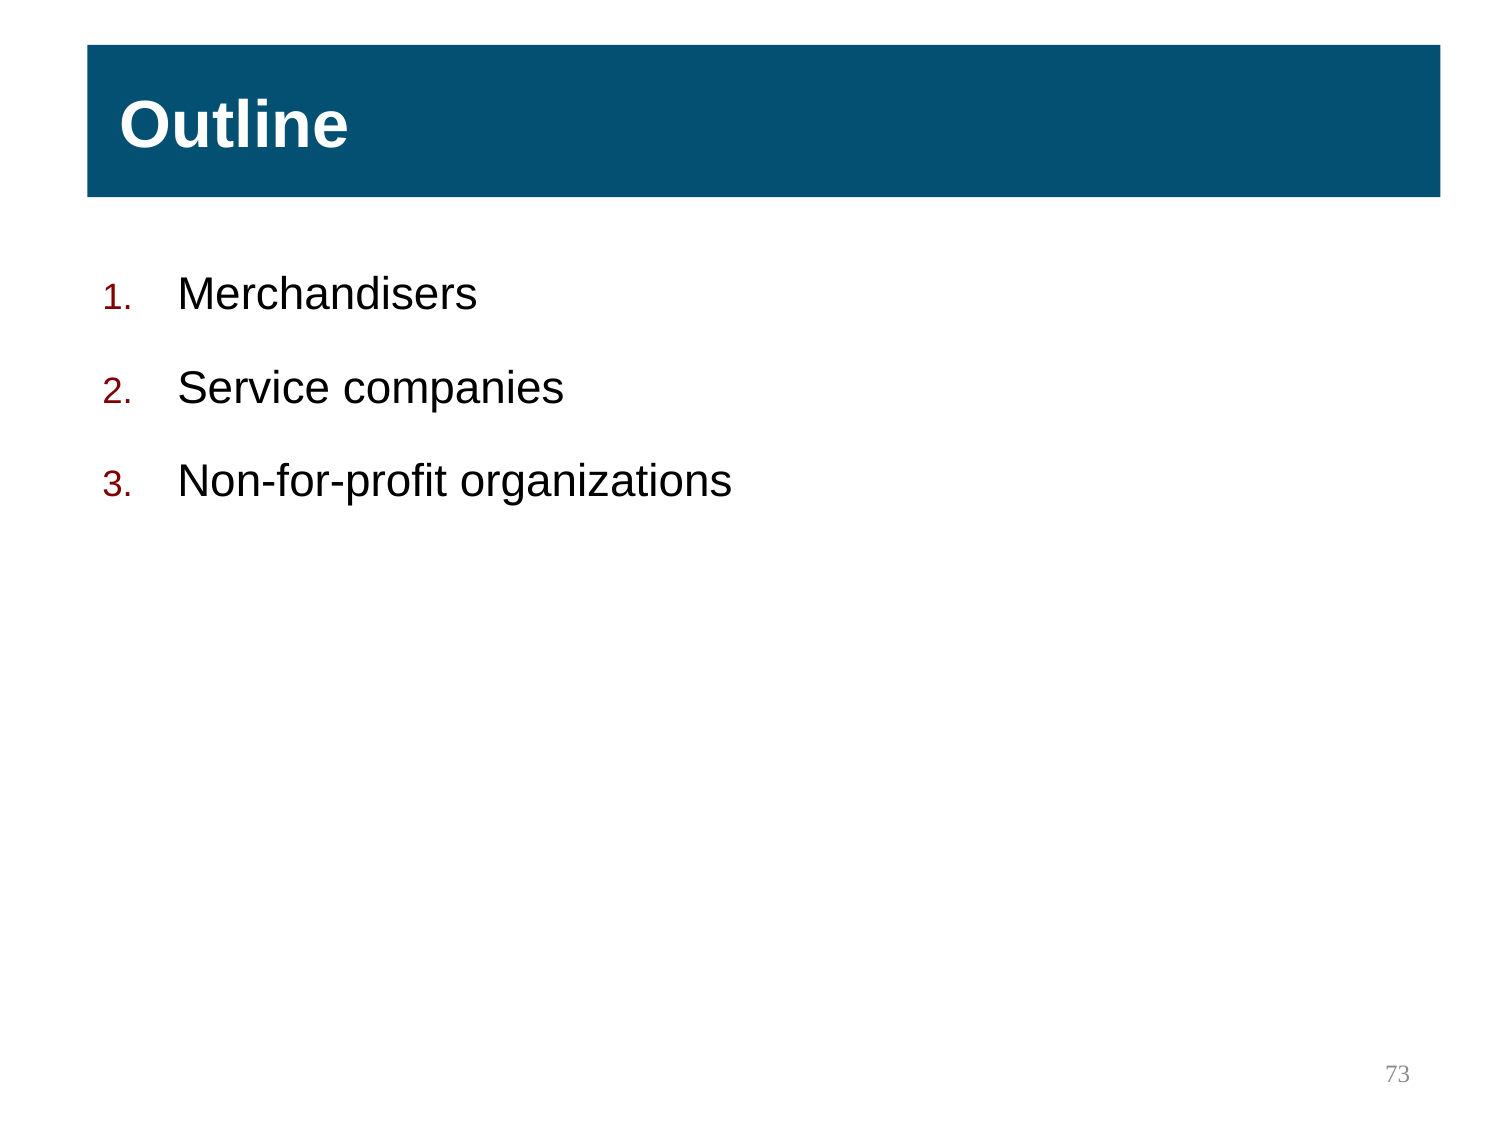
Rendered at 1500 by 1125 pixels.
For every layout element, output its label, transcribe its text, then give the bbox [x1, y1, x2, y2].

slide_number 73 [1074, 1042, 1425, 1103]
text_box Merchandisers Service companies Non-for-profit organizations [87, 242, 1363, 514]
text_box Outline [87, 44, 1441, 198]
